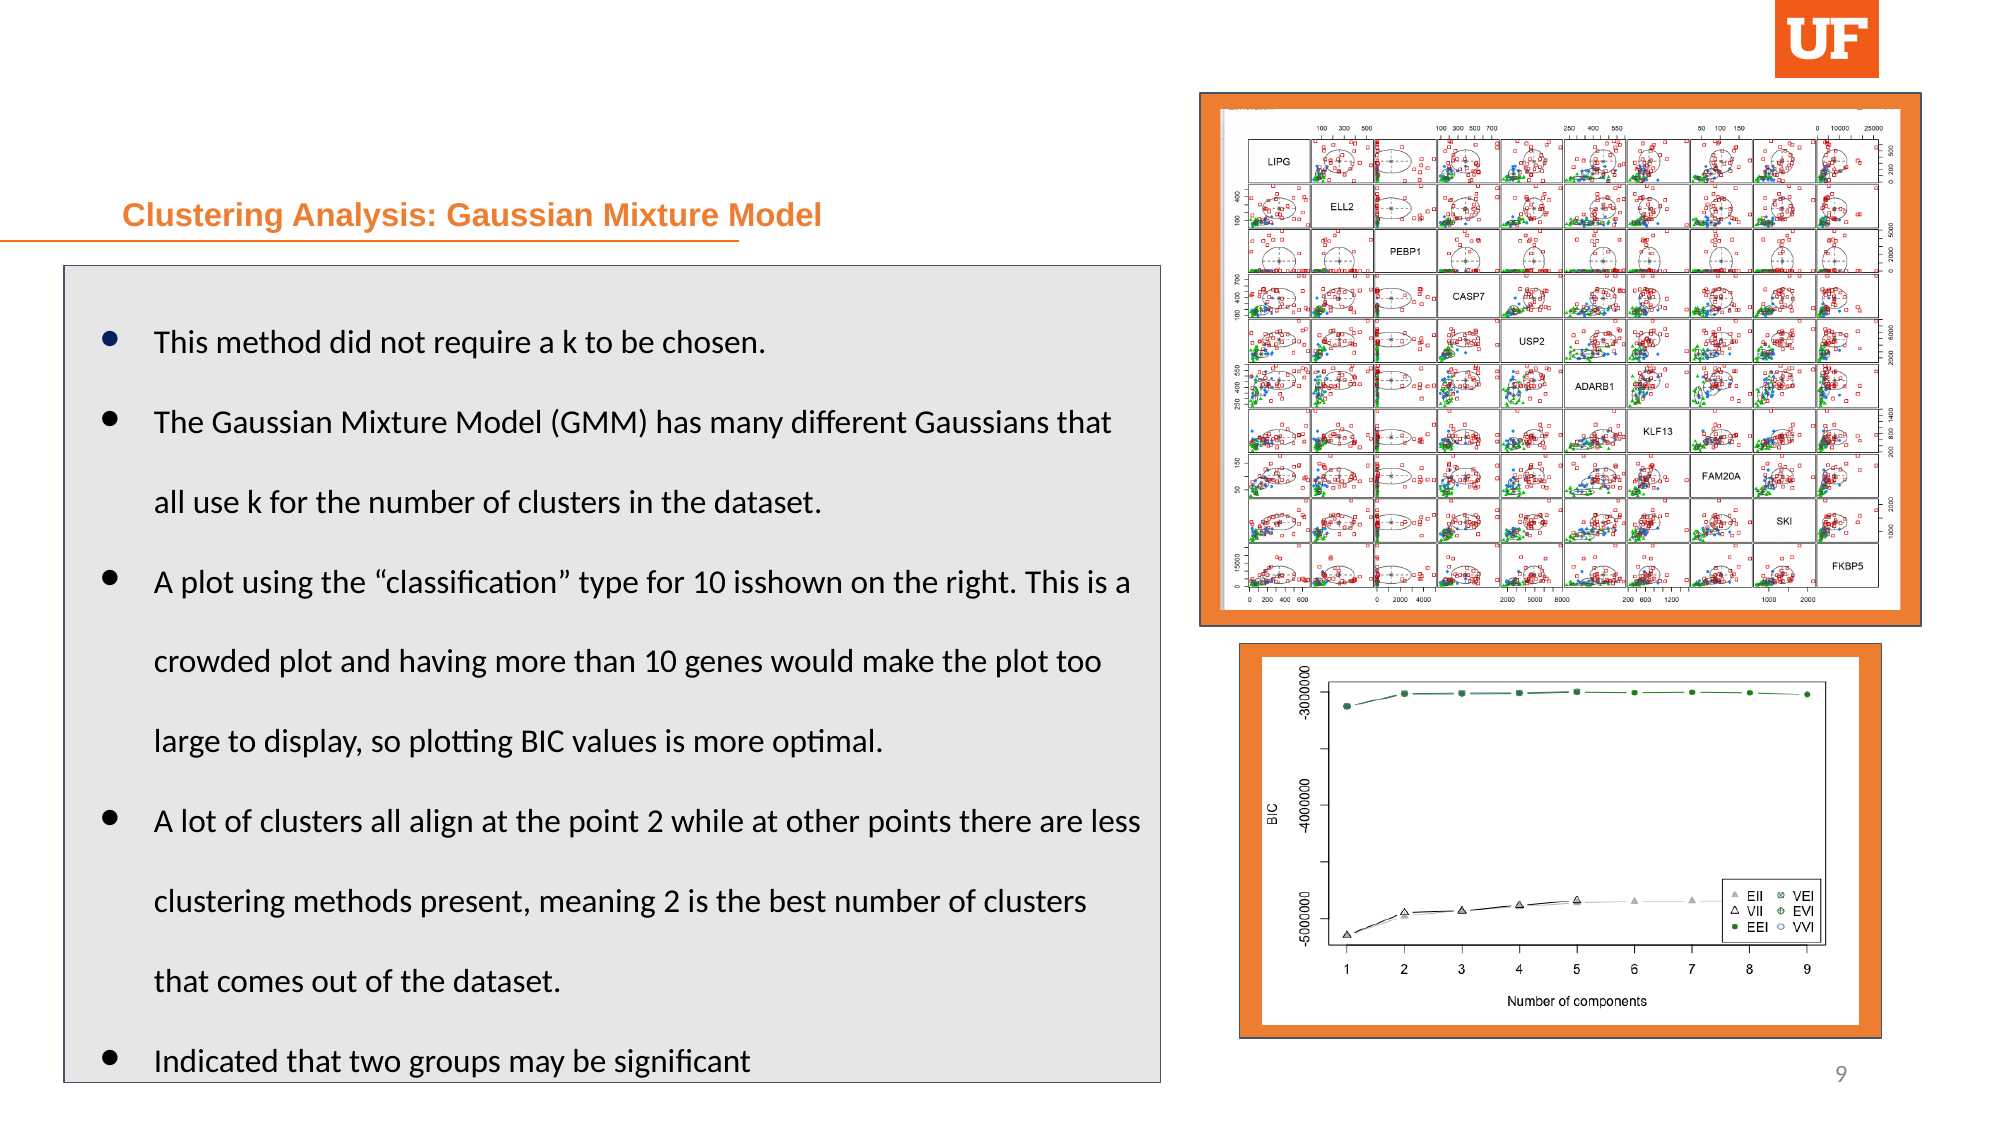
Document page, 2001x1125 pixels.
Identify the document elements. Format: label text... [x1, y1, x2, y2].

picture [1261, 656, 1859, 1025]
text_box [1239, 643, 1882, 1038]
title Clustering Analysis: Gaussian Mixture Model [107, 80, 1833, 241]
picture [1220, 108, 1901, 611]
slide_number 9 [1412, 1042, 1863, 1103]
picture [1775, 0, 1879, 78]
text_box [1200, 93, 1921, 626]
text_box This method did not require a k to be chosen. The Gaussian Mixture Model (GMM) has many different Gaussians that all use k for the number of clusters in the dataset. A plot using the “classification” type for 10 isshown on the right. This is a crowded plot and having more than 10 genes would make the plot too large to display, so plotting BIC values is more optimal. A lot of clusters all align at the point 2 while at other points there are less clustering methods present, meaning 2 is the best number of clusters that comes out of the dataset. Indicated that two groups may be significant [63, 265, 1161, 1083]
